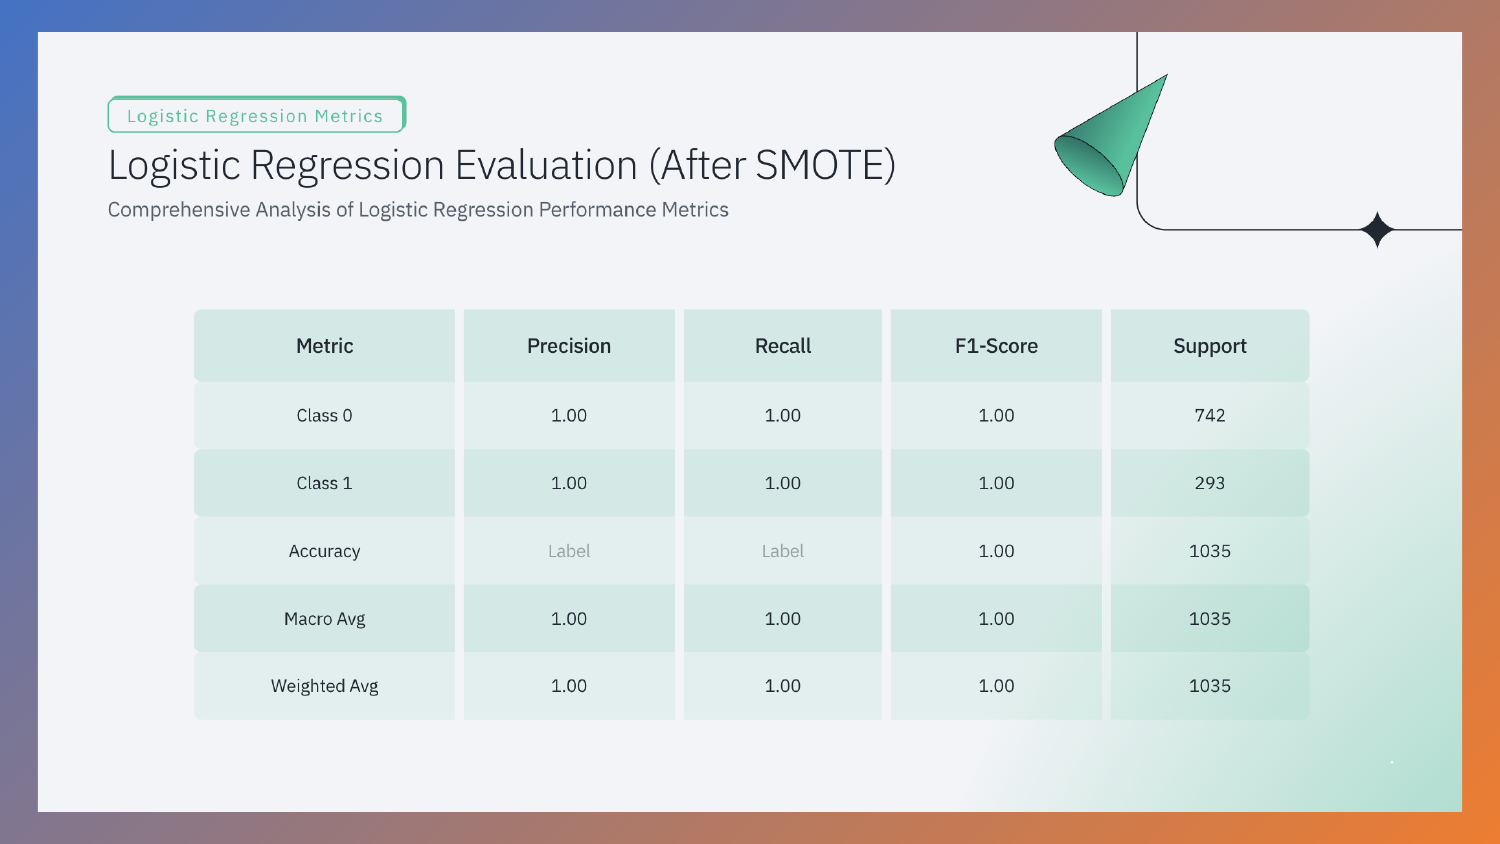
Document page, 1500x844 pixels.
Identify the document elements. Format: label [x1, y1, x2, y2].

text_box [0, 0, 1500, 844]
picture [37, 31, 1463, 812]
